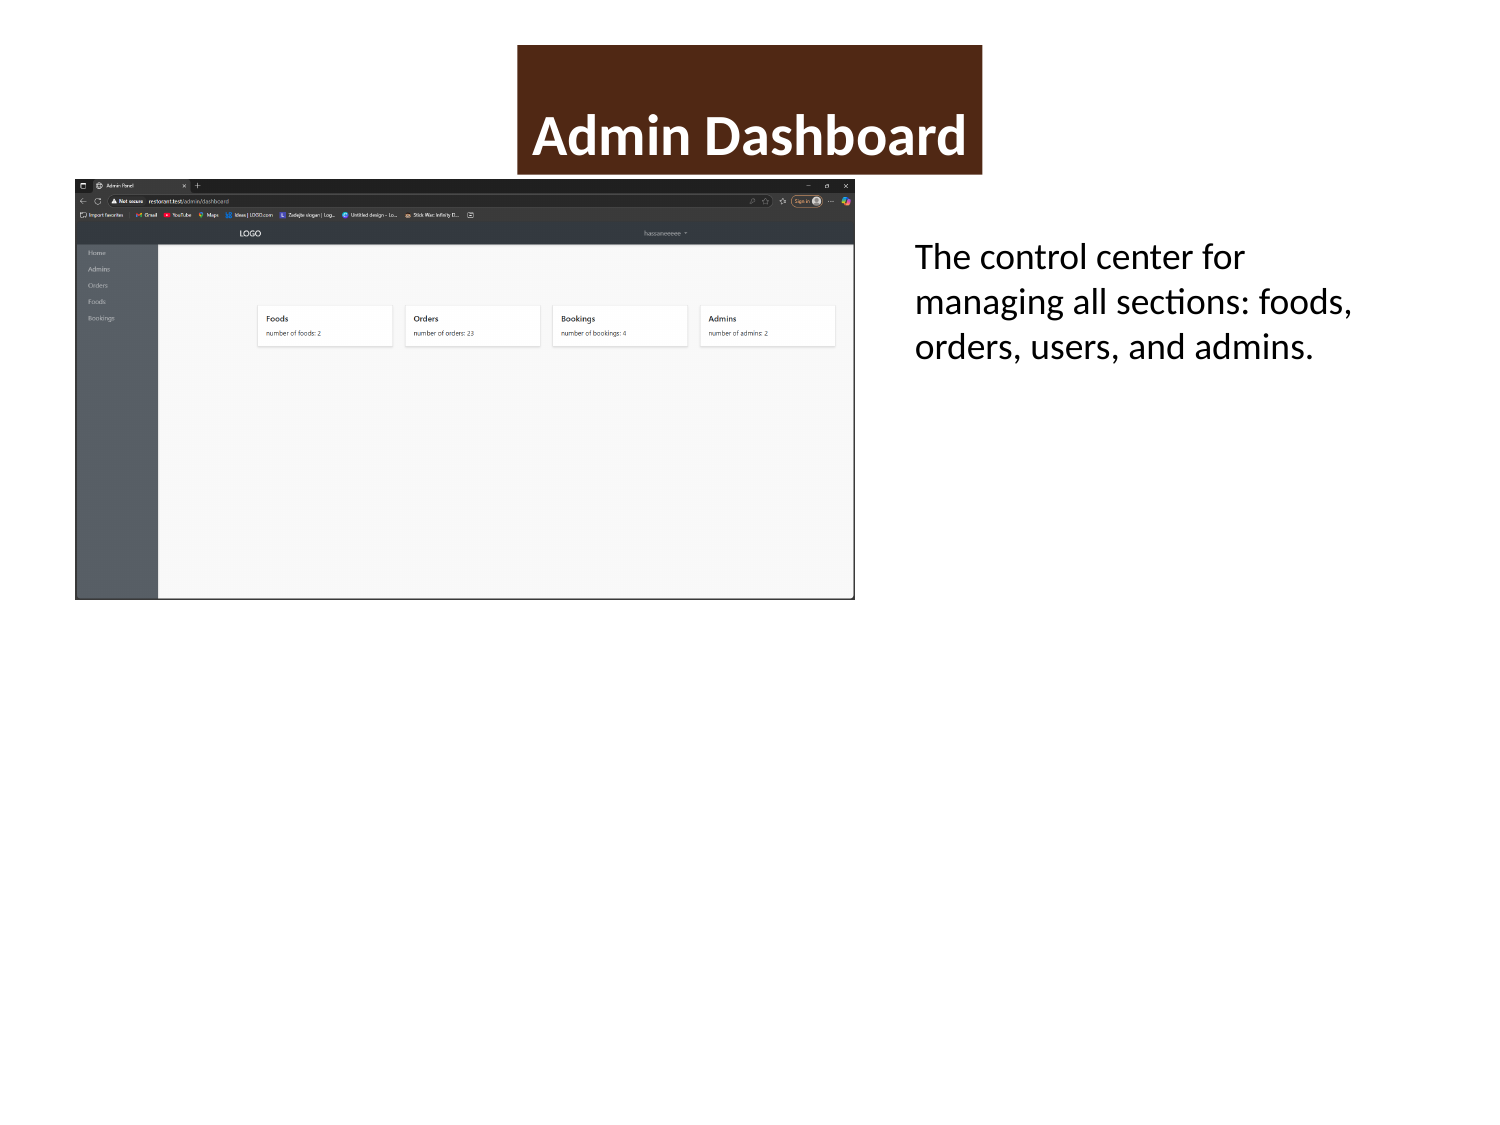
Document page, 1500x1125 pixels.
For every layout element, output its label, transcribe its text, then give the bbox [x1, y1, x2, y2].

picture [74, 179, 856, 600]
text_box Admin Dashboard [517, 45, 983, 175]
text_box The control center for managing all sections: foods, orders, users, and admins. [899, 179, 1395, 375]
